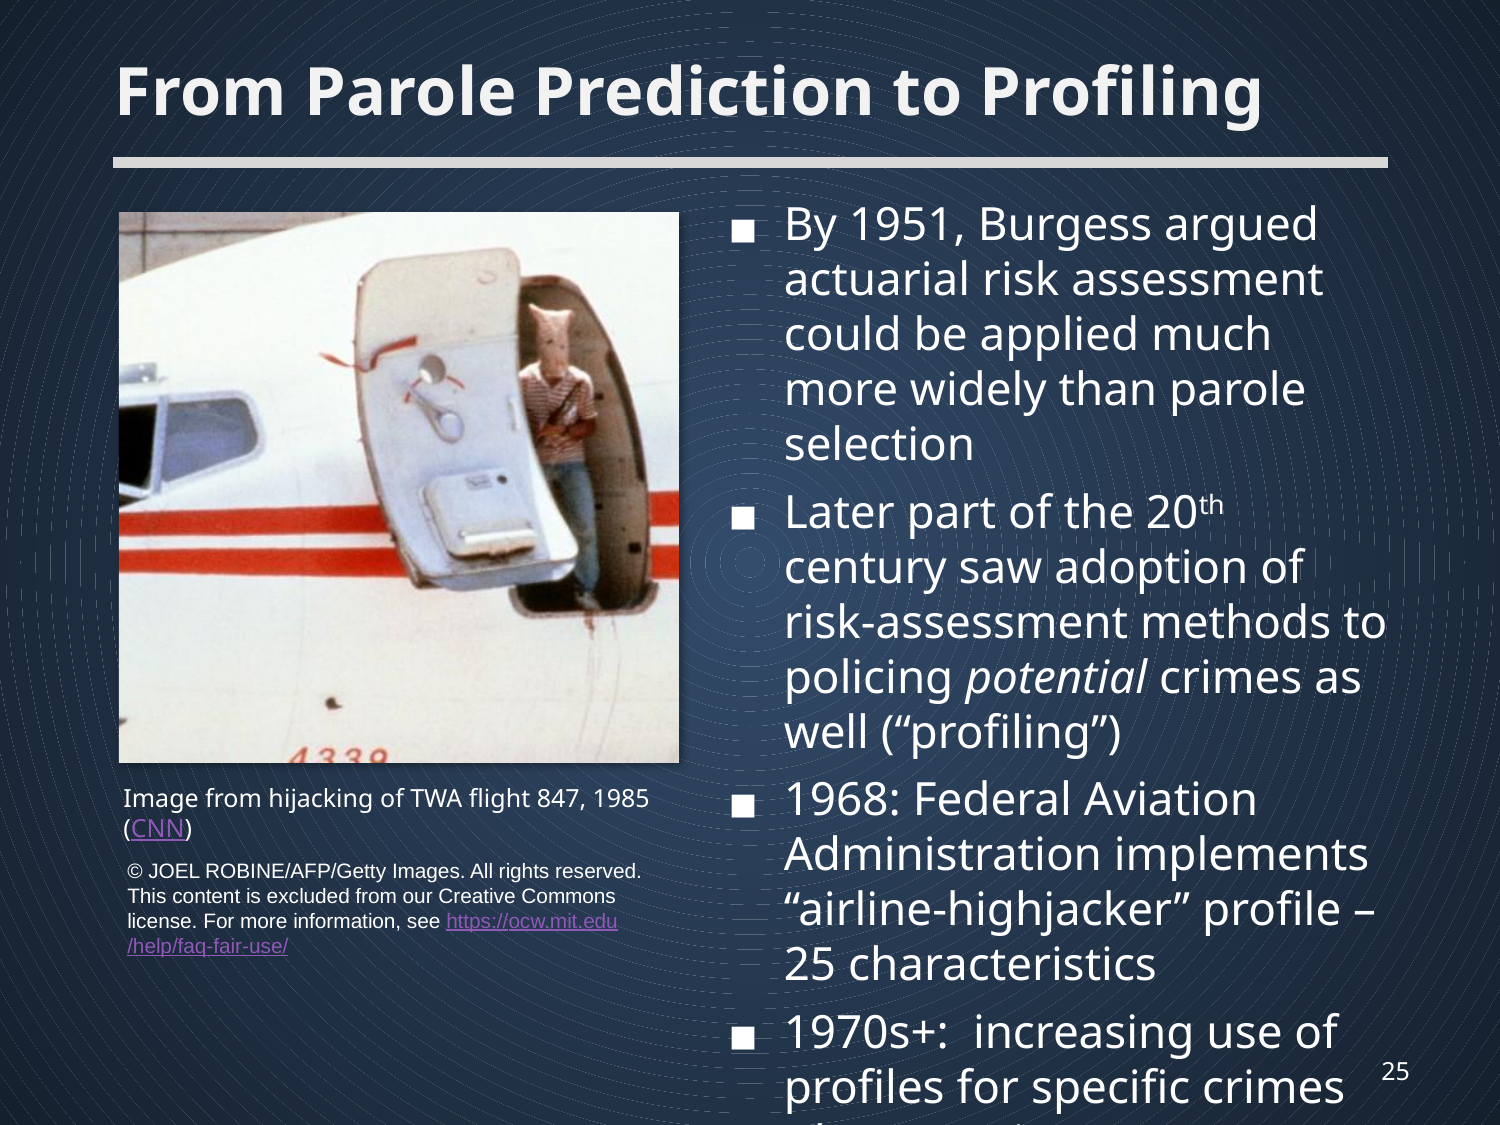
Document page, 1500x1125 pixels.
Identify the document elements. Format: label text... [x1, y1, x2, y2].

picture [118, 212, 680, 763]
slide_number 25 [1074, 1042, 1425, 1103]
text_box Image from hijacking of TWA flight 847, 1985 (CNN) [108, 774, 679, 854]
text_box From Parole Prediction to Profiling [99, 41, 1375, 137]
text_box © JOEL ROBINE/AFP/Getty Images. All rights reserved. This content is excluded from our Creative Commons license. For more information, see https://ocw.mit.edu/help/faq-fair-use/ [112, 849, 679, 990]
text_box By 1951, Burgess argued actuarial risk assessment could be applied much more widely than parole selection Later part of the 20th century saw adoption of risk-assessment methods to policing potential crimes as well (“profiling”) 1968: Federal Aviation Administration implements “airline-highjacker” profile – 25 characteristics 1970s+: increasing use of profiles for specific crimes “drug-courier” [712, 187, 1413, 1125]
